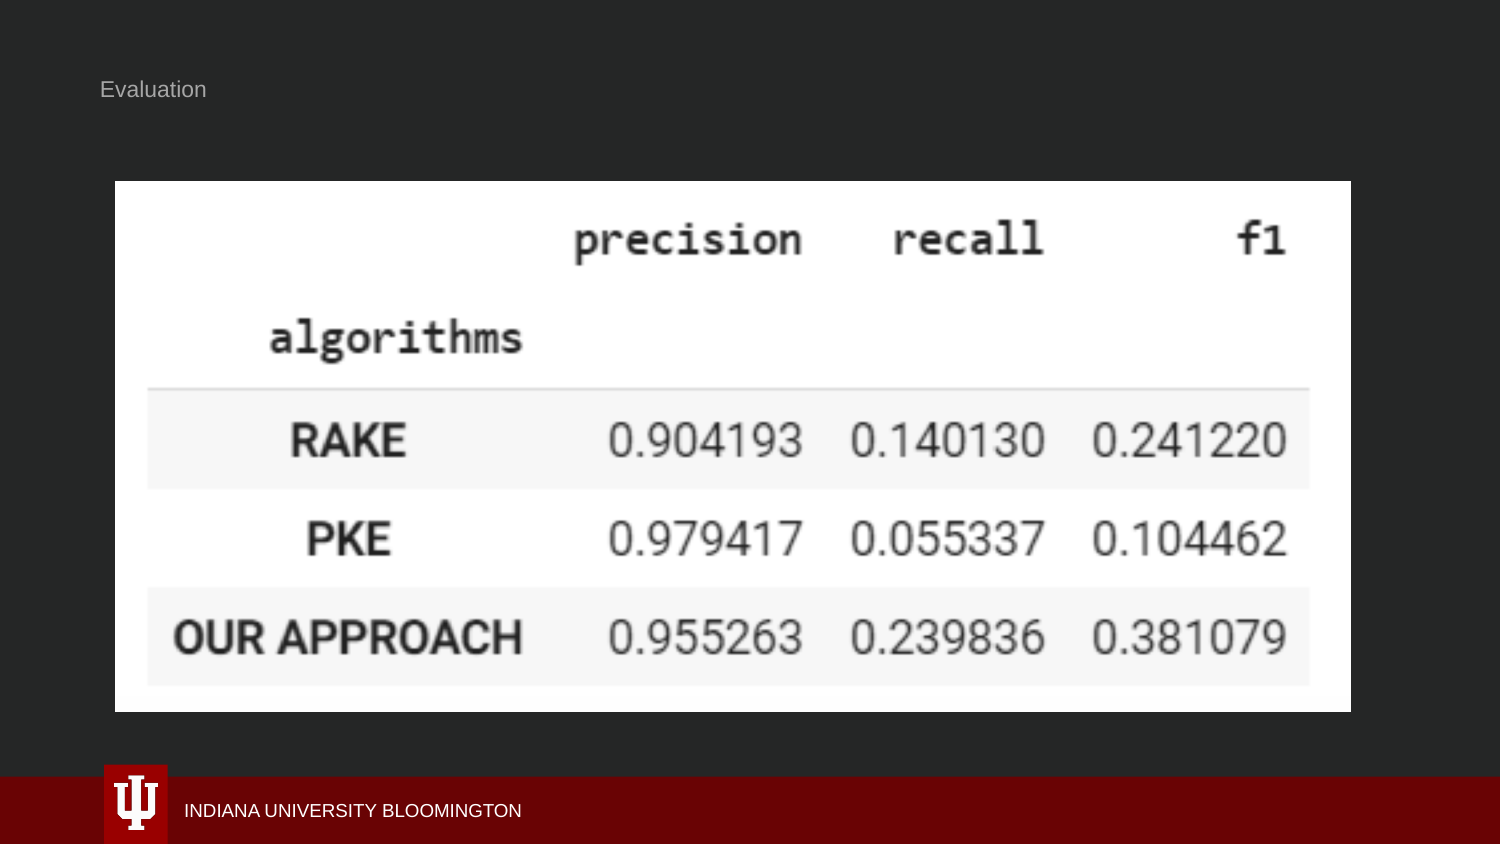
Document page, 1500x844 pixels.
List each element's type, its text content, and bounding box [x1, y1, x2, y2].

text_box Evaluation [85, 66, 502, 137]
picture [114, 181, 1351, 712]
picture [114, 775, 158, 830]
